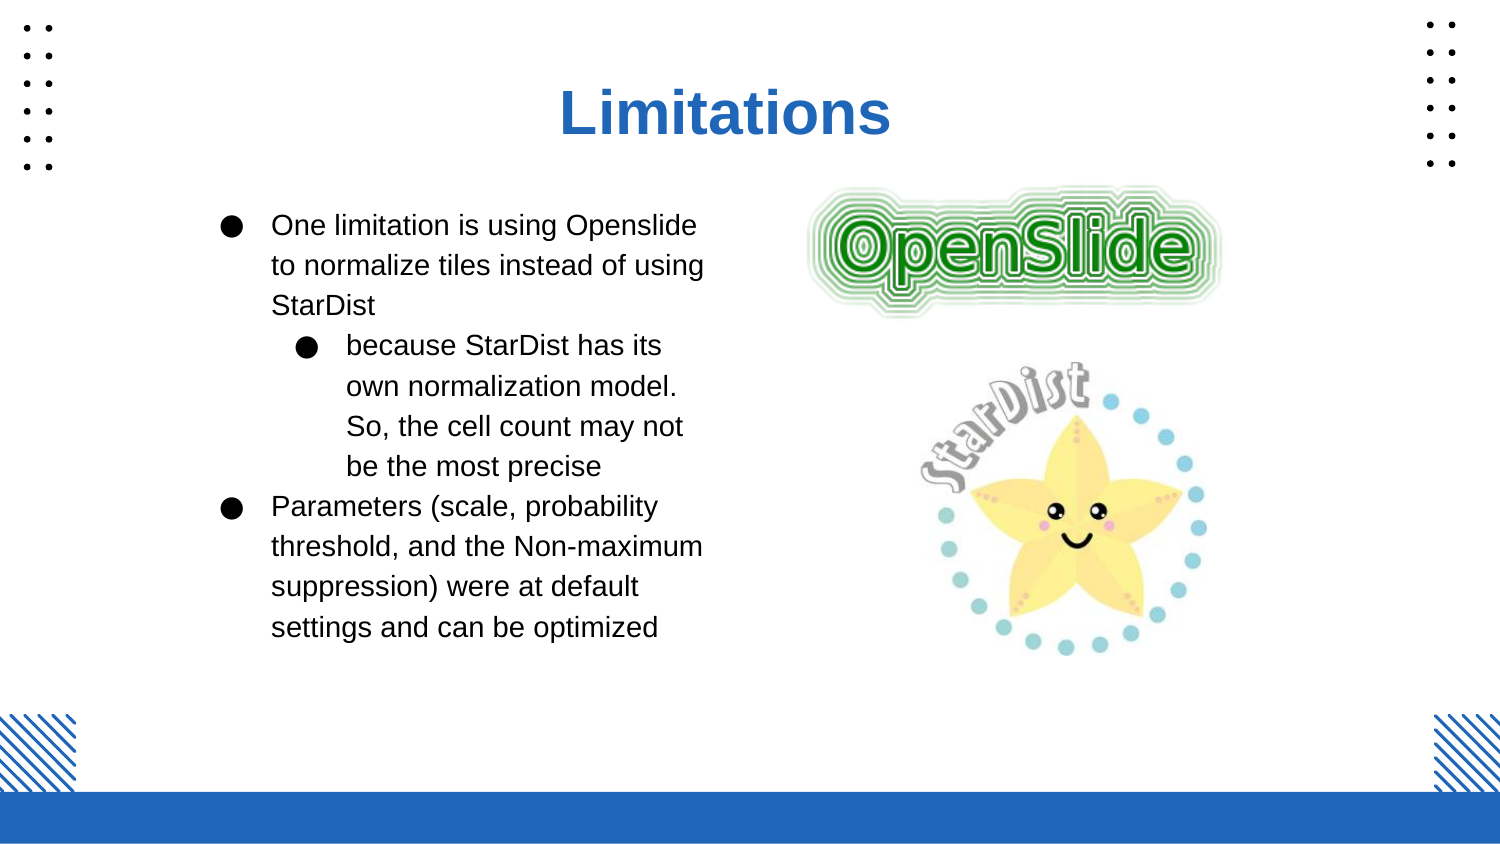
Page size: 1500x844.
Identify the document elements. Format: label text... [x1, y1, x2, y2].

list One limitation is using Openslide to normalize tiles instead of using StarDist because StarDist has its own normalization model. So, the cell count may not be the most precise Parameters (scale, probability threshold, and the Non-maximum suppression) were at default settings and can be optimized [181, 186, 727, 747]
title Limitations [94, 68, 1359, 163]
picture [911, 361, 1207, 657]
picture [803, 181, 1227, 323]
